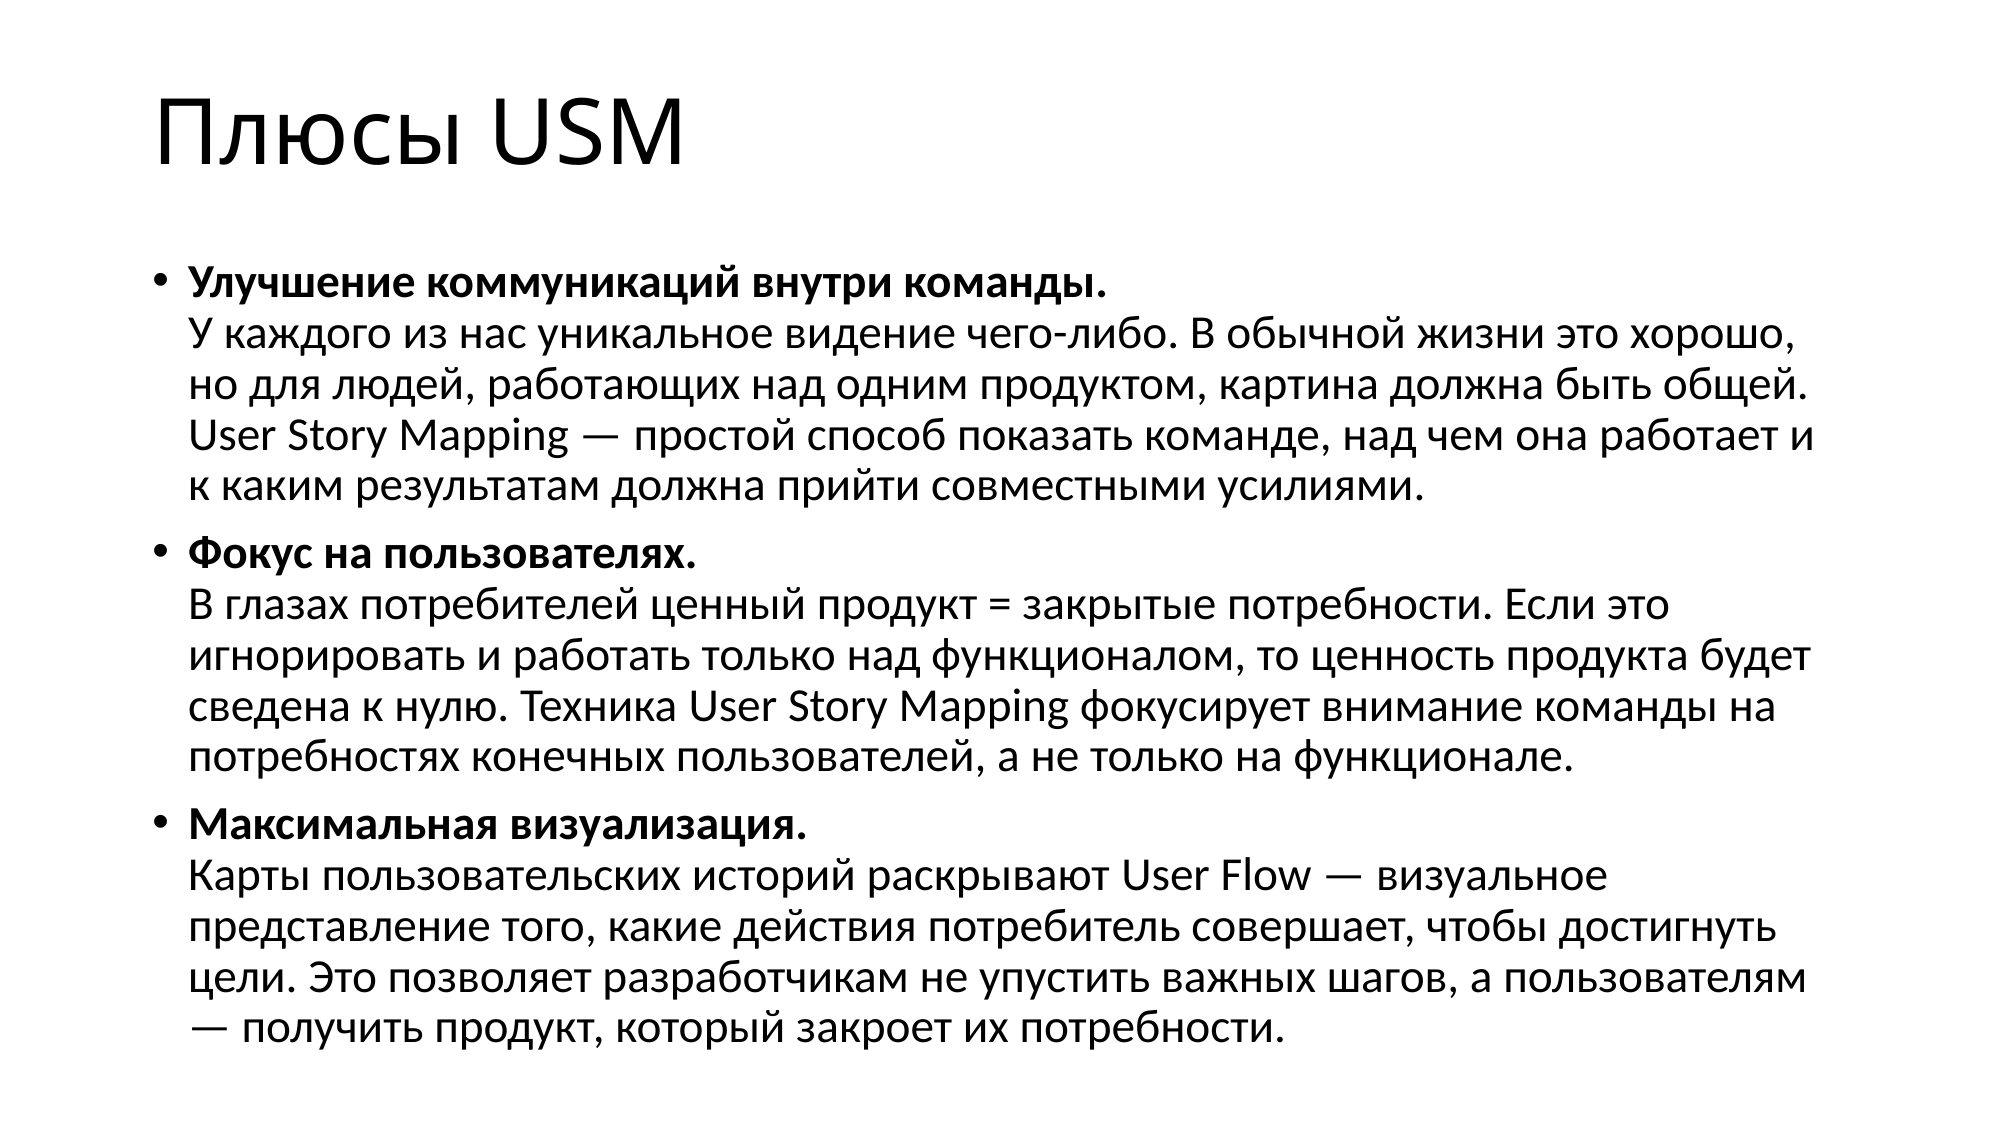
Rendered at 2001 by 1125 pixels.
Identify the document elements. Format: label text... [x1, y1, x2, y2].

title Плюсы USM [137, 59, 1863, 211]
list Улучшение коммуникаций внутри команды. У каждого из нас уникальное видение чего-либо. В обычной жизни это хорошо, но для людей, работающих над одним продуктом, картина должна быть общей. User Story Mapping — простой способ показать команде, над чем она работает и к каким результатам должна прийти совместными усилиями. Фокус на пользователях. В глазах потребителей ценный продукт = закрытые потребности. Если это игнорировать и работать только над функционалом, то ценность продукта будет сведена к нулю. Техника User Story Mapping фокусирует внимание команды на потребностях конечных пользователей, а не только на функционале. Максимальная визуализация. Карты пользовательских историй раскрывают User Flow — визуальное представление того, какие действия потребитель совершает, чтобы достигнуть цели. Это позволяет разработчикам не упустить важных шагов, а пользователям — получить продукт, который закроет их потребности. [137, 249, 1863, 1066]
